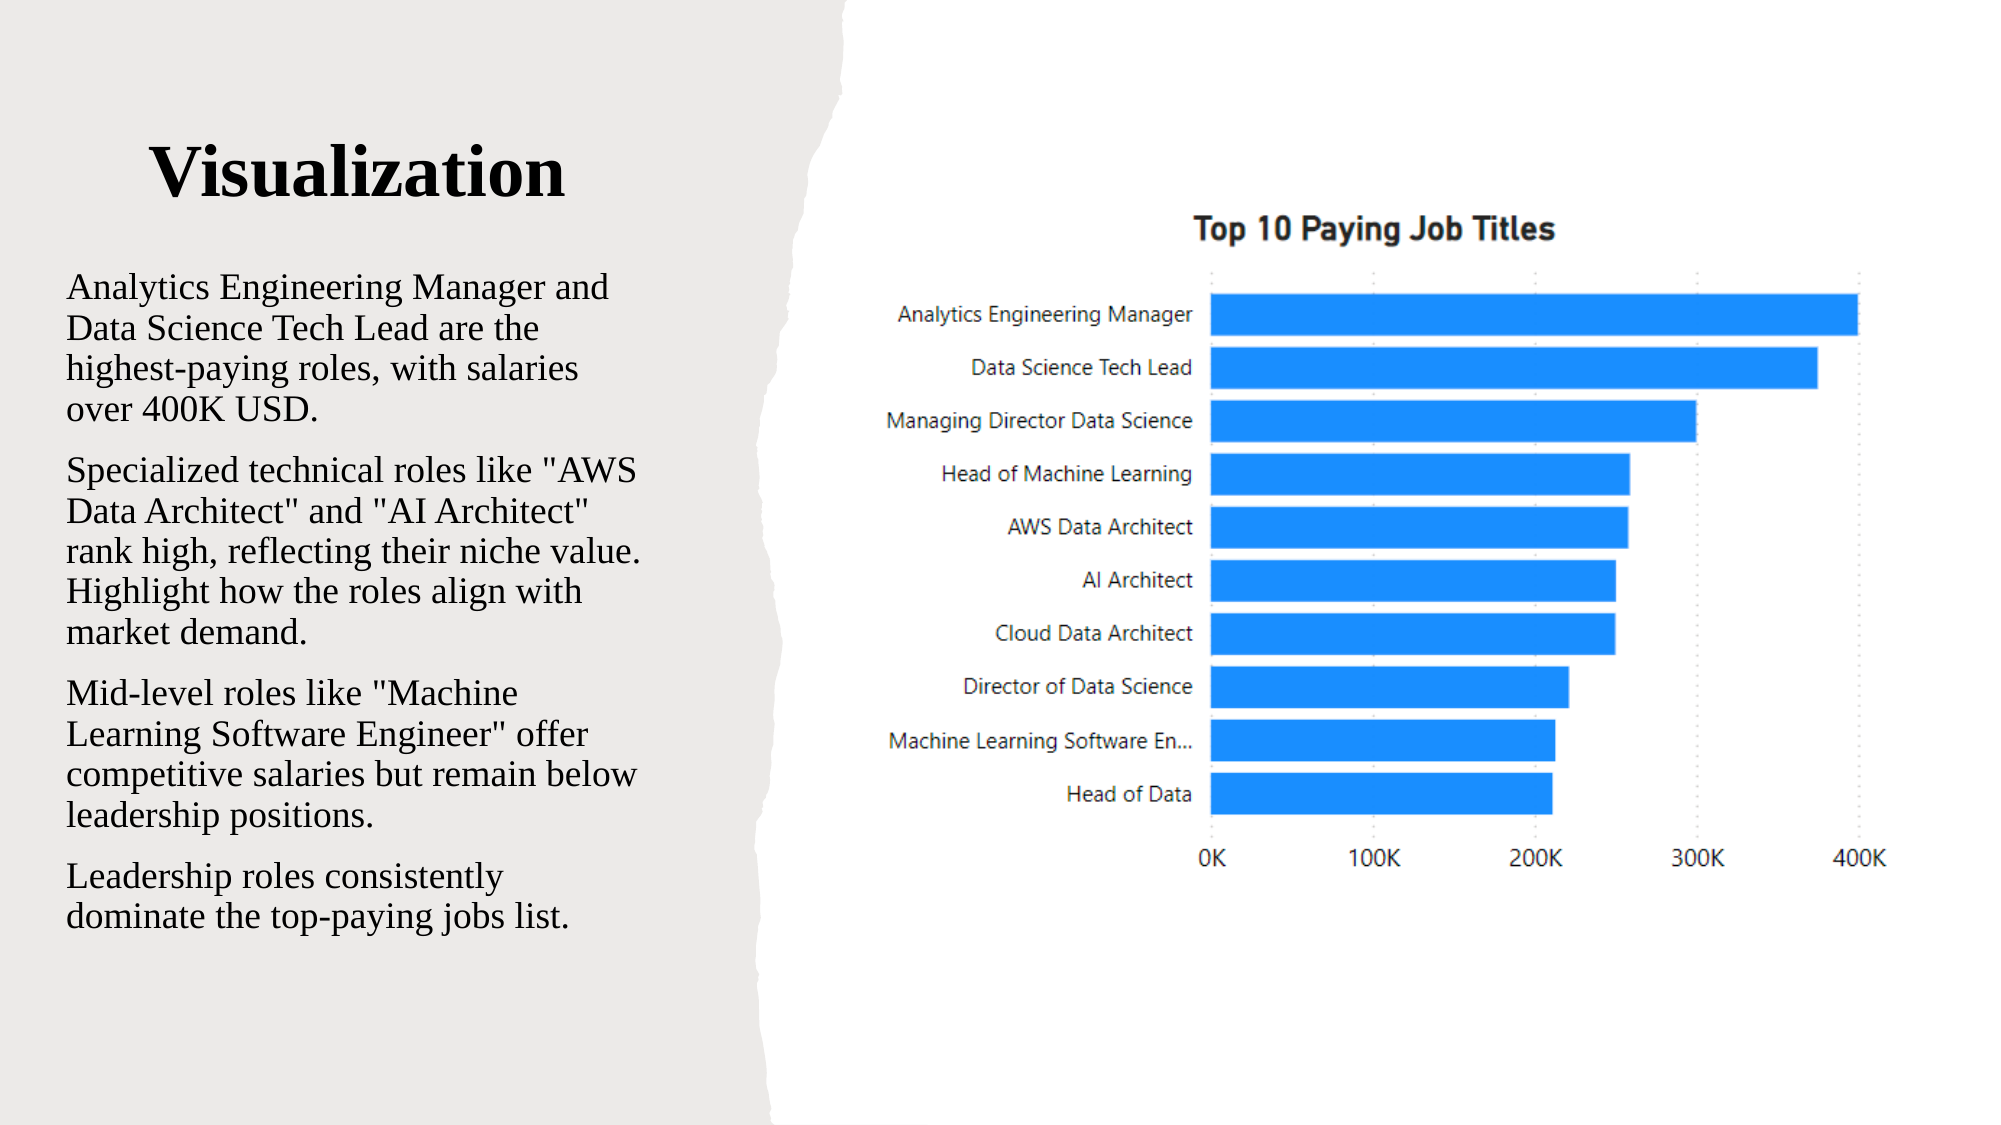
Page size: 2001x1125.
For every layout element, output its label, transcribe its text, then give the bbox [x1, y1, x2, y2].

text_box [756, 0, 2000, 1125]
text_box Visualization [51, 63, 665, 282]
list Analytics Engineering Manager and Data Science Tech Lead are the highest-paying roles, with salaries over 400K USD. Specialized technical roles like "AWS Data Architect" and "AI Architect" rank high, reflecting their niche value. Highlight how the roles align with market demand. Mid-level roles like "Machine Learning Software Engineer" offer competitive salaries but remain below leadership positions. Leadership roles consistently dominate the top-paying jobs list. [51, 282, 665, 1065]
text_box [0, 0, 929, 1125]
picture [854, 207, 1894, 888]
